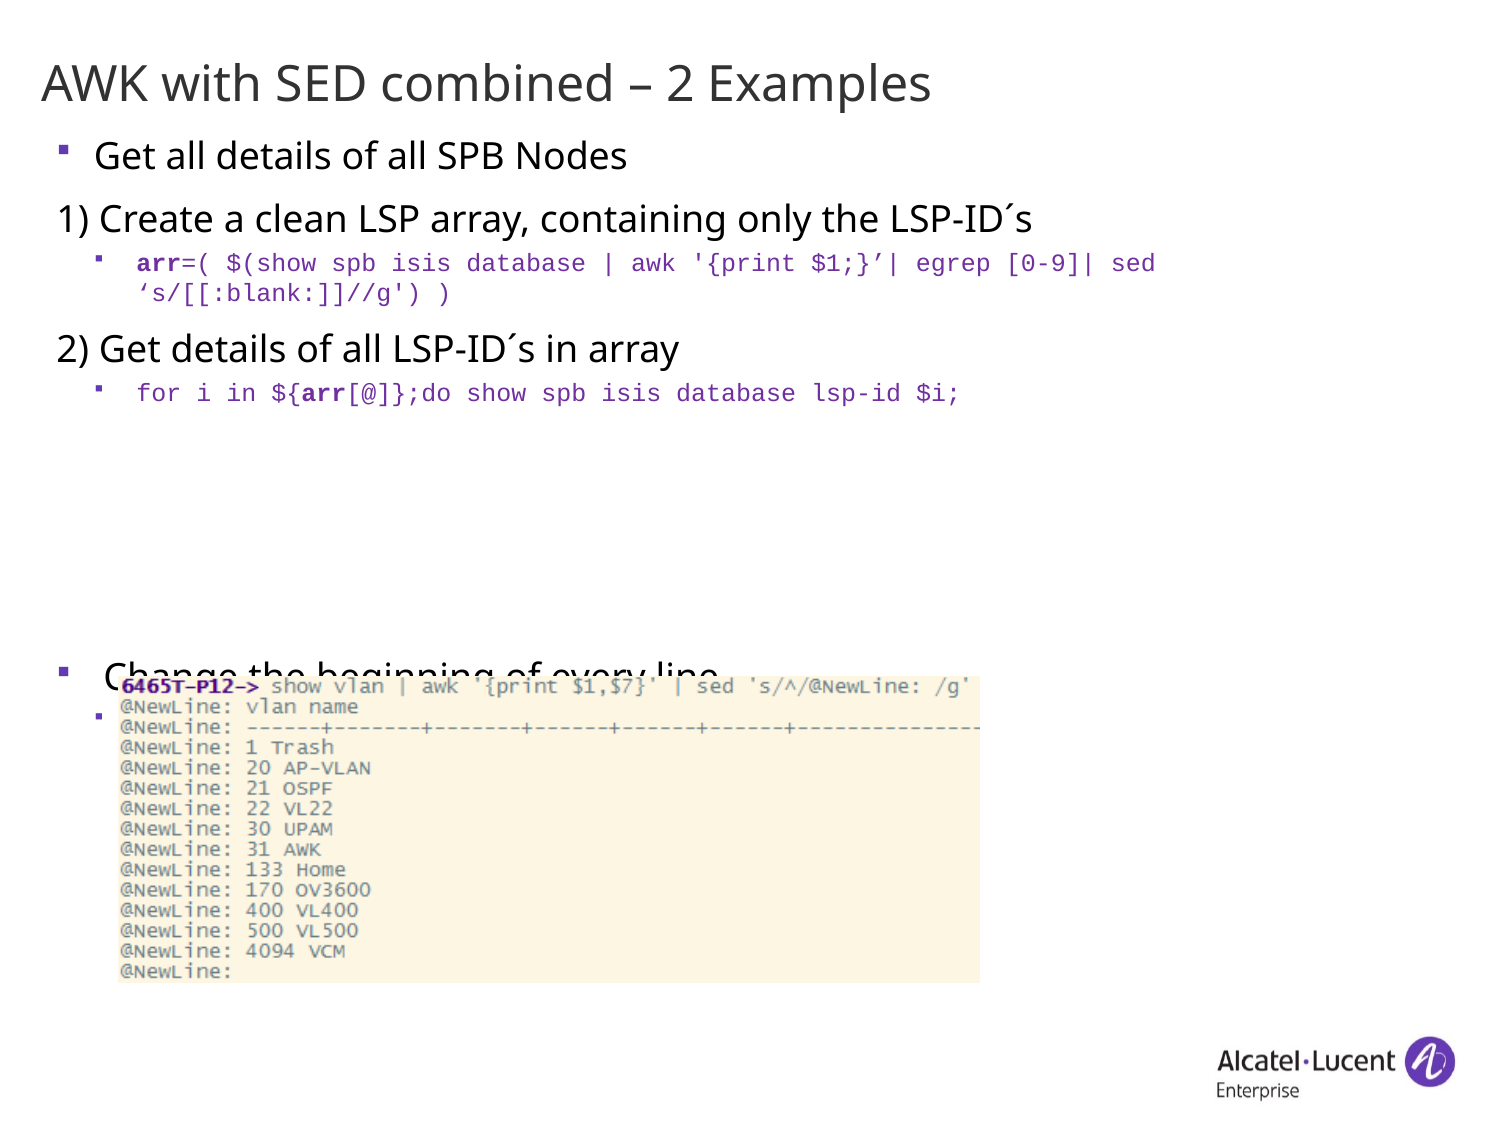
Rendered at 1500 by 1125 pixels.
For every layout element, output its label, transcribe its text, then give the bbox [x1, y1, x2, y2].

picture [117, 675, 980, 983]
title AWK with SED combined – 2 Examples [41, 17, 1459, 136]
picture [1213, 1032, 1459, 1106]
list Get all details of all SPB Nodes 1) Create a clean LSP array, containing only the LSP-ID´s arr=( $(show spb isis database | awk '{print $1;}’| egrep [0-9]| sed ‘s/[[:blank:]]//g') ) 2) Get details of all LSP-ID´s in array for i in ${arr[@]};do show spb isis database lsp-id $i; Change the beginning of every line show vlan | awk '{print $1,$7}' | sed 's/^/@NewLine: /g' [41, 123, 1451, 985]
